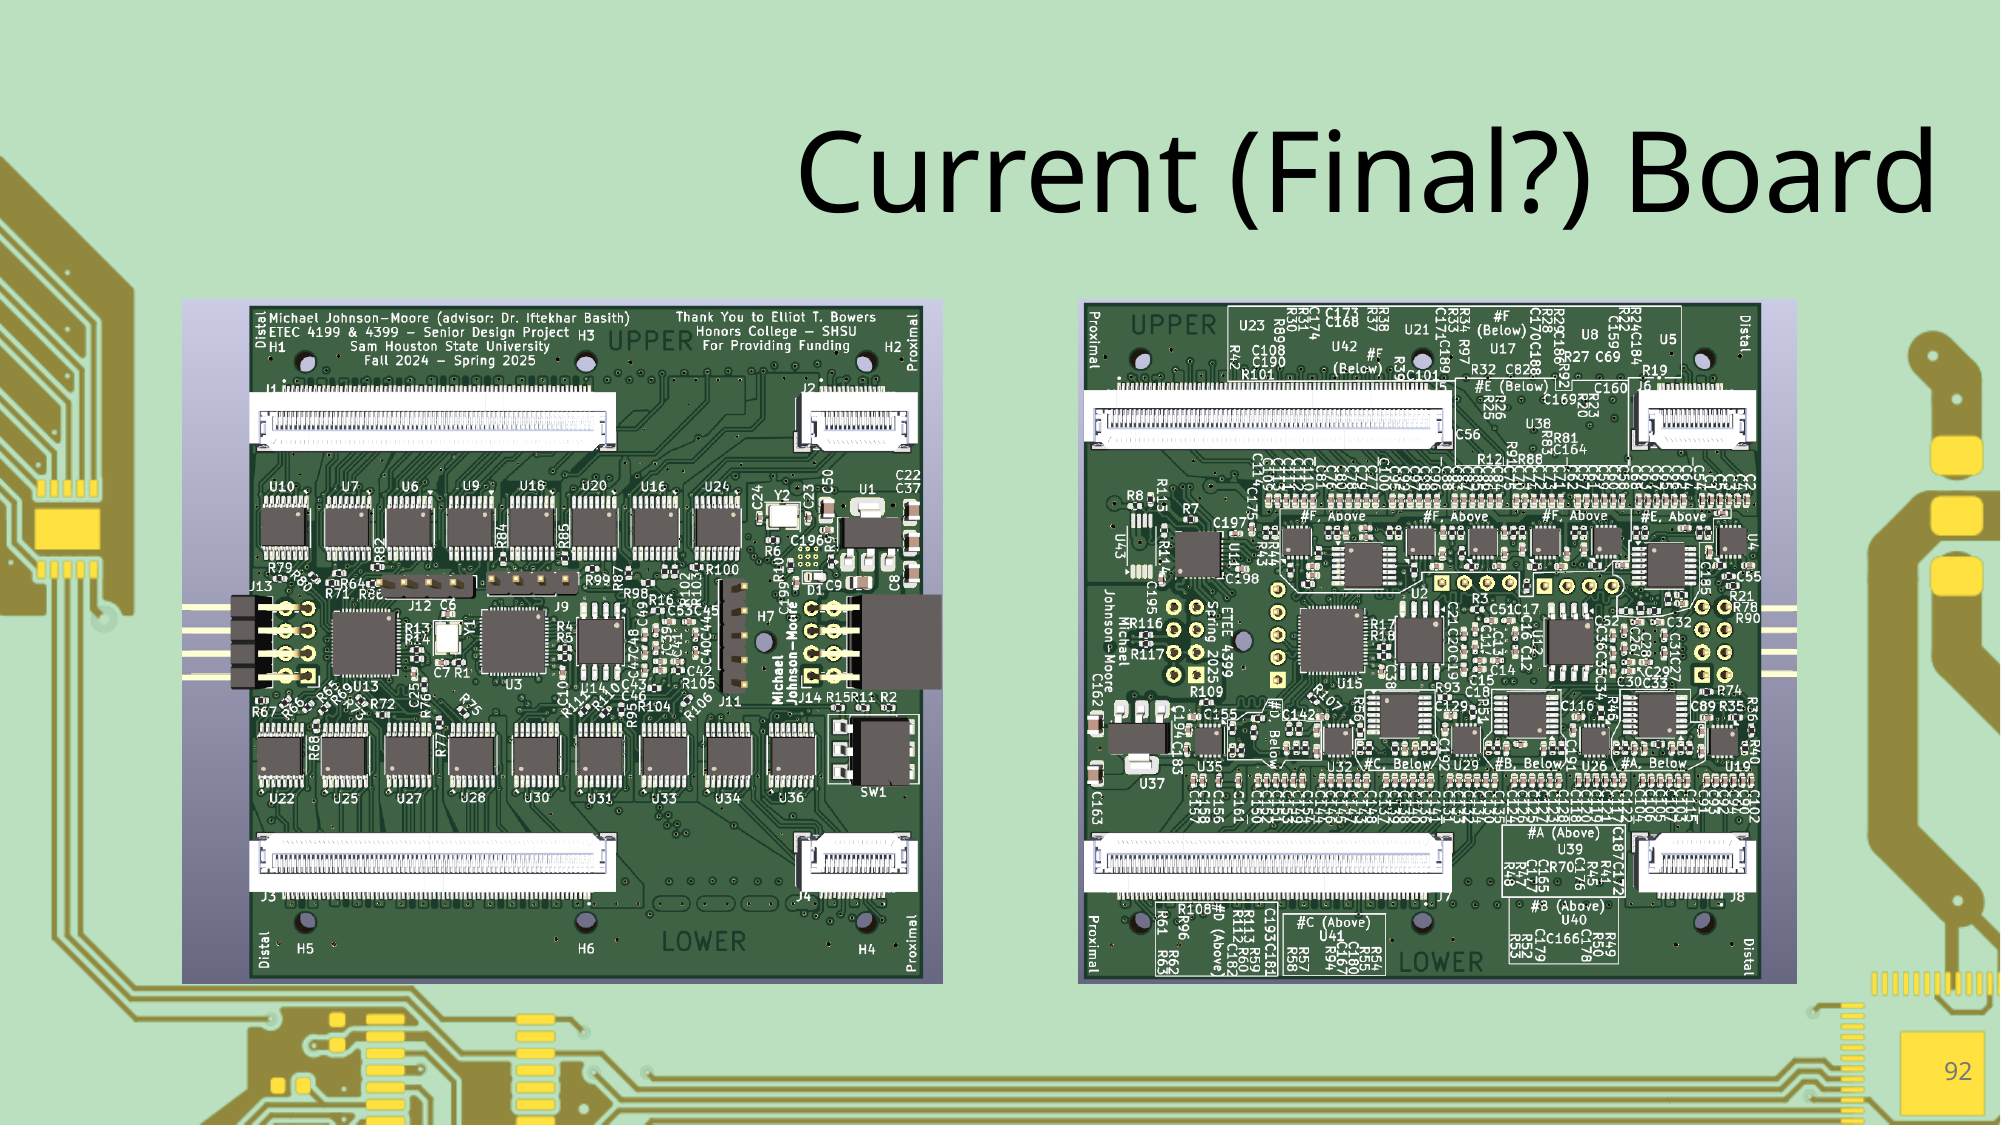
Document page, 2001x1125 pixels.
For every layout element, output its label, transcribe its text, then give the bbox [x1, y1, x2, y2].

title Current (Final?) Board [137, 67, 1956, 285]
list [182, 298, 943, 984]
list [1078, 298, 1797, 984]
slide_number 92 [1895, 1042, 1988, 1103]
picture [0, 0, 2001, 1125]
